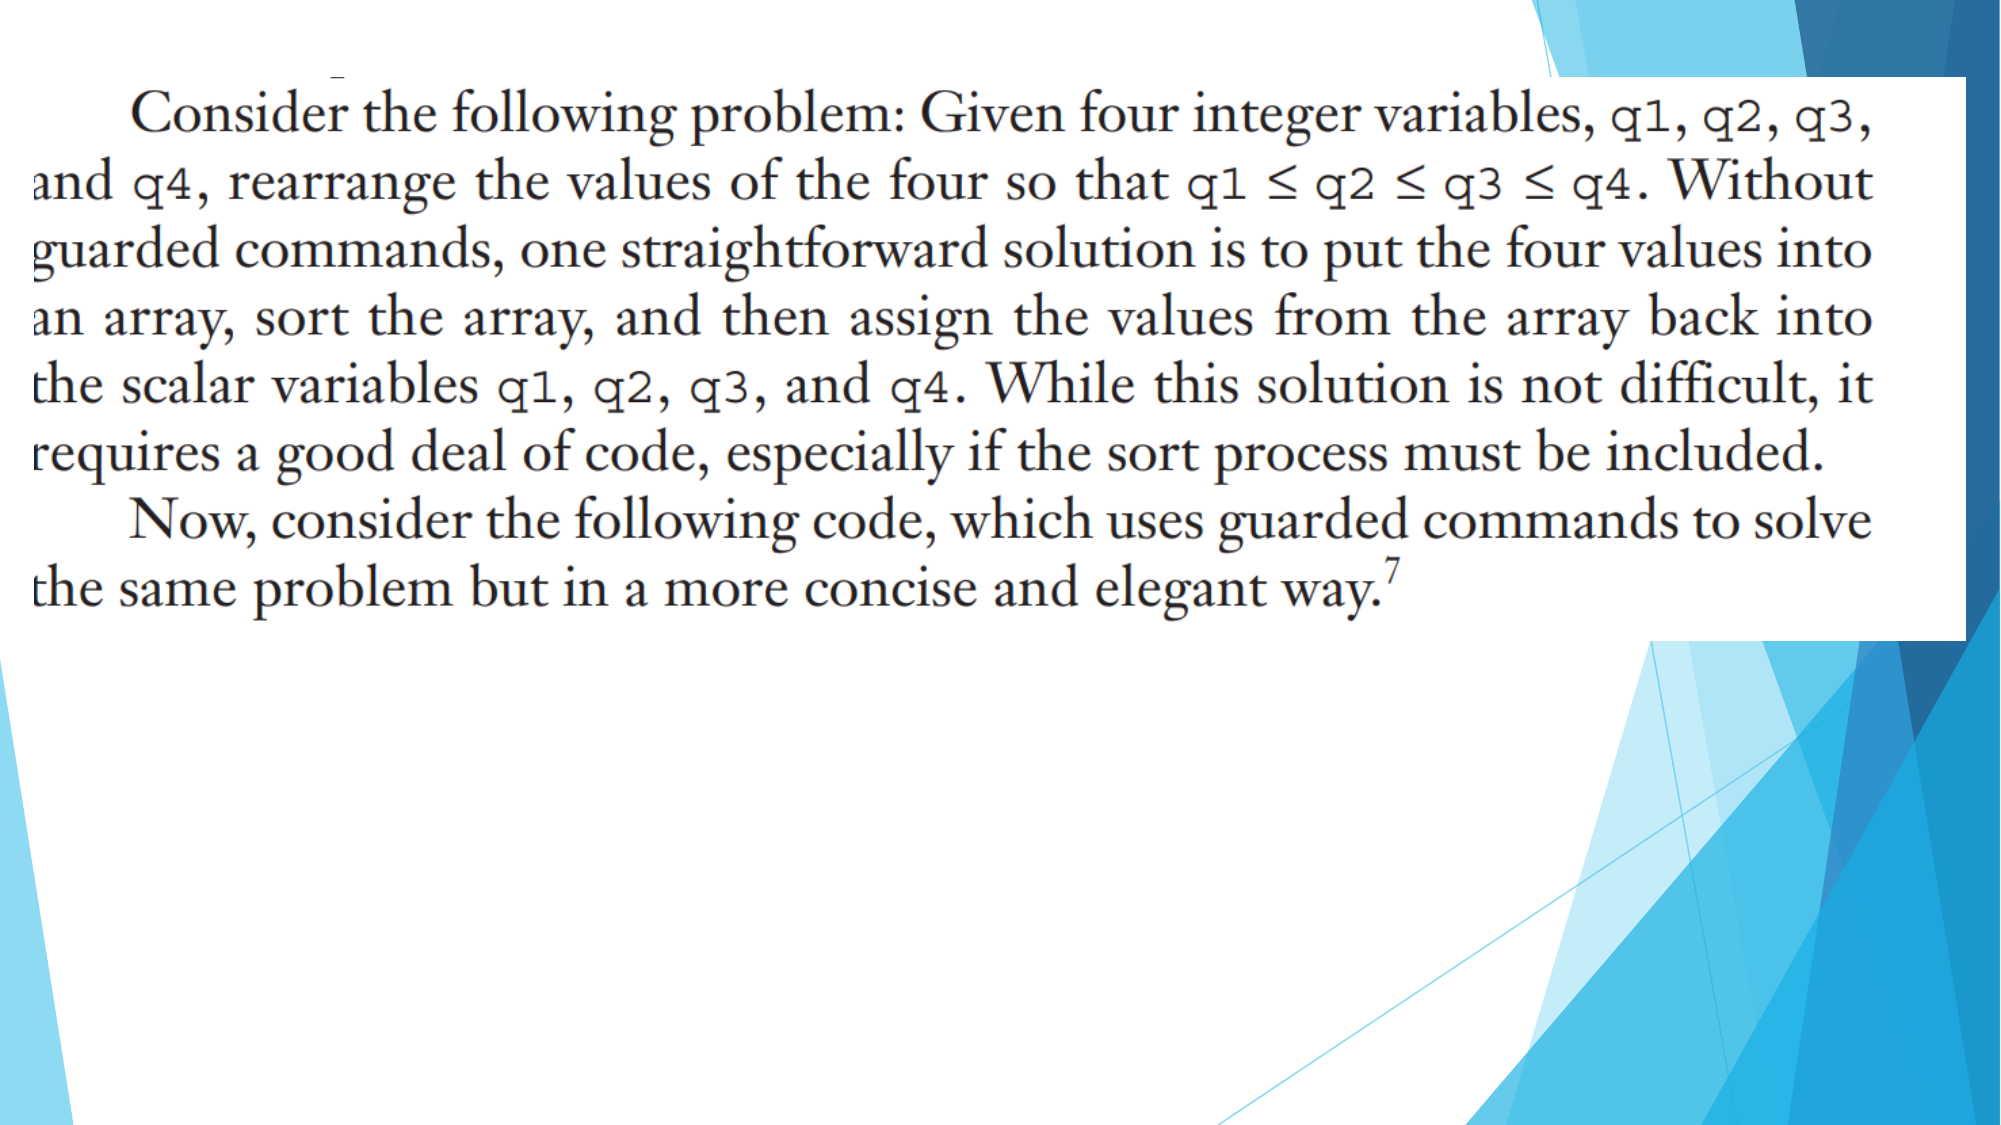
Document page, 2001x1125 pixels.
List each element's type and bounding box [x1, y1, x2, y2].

list [34, 77, 1966, 642]
